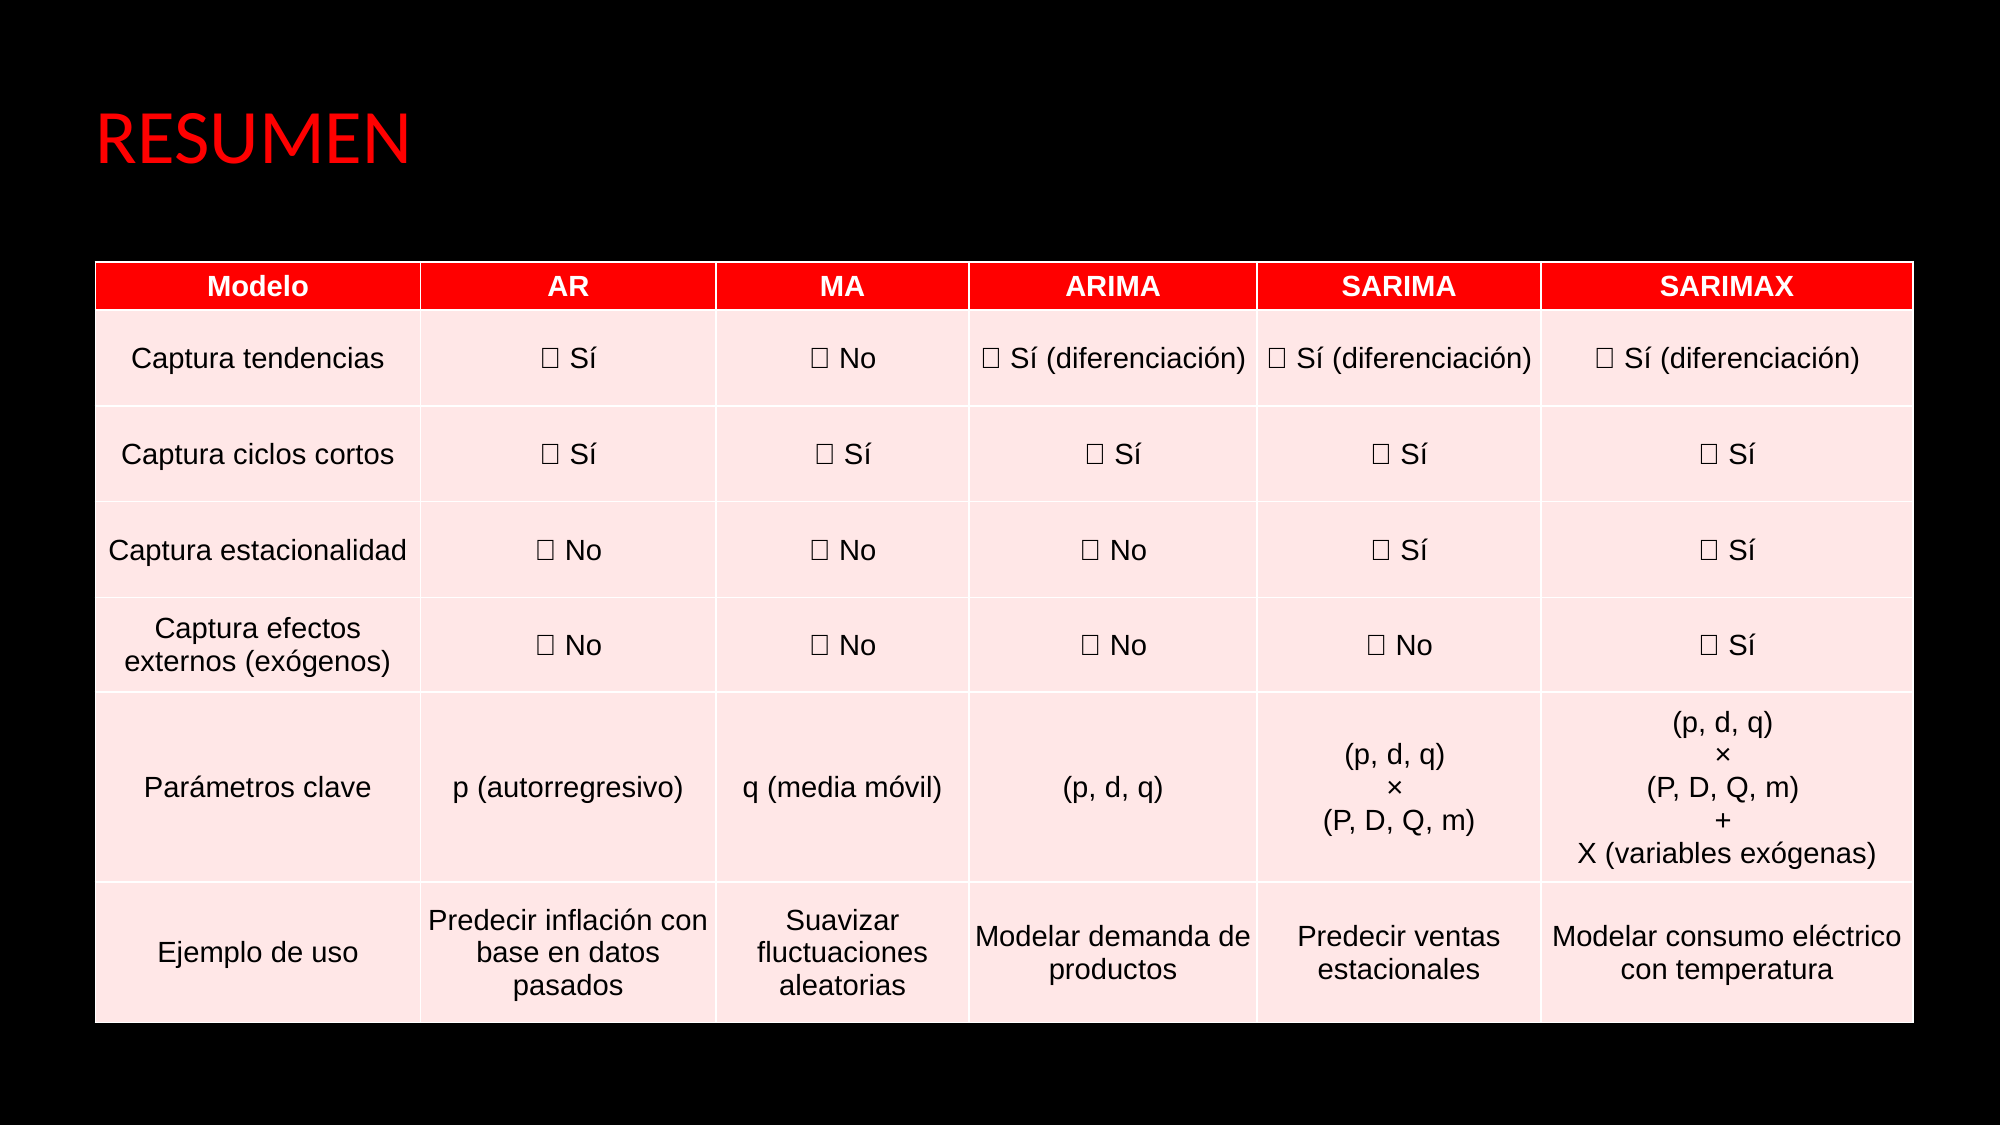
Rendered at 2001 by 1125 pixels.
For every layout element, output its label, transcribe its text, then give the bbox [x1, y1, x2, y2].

table_cell ❌ No [970, 502, 1256, 597]
table_header MA [717, 263, 968, 309]
table_cell Suavizar fluctuaciones aleatorias [717, 883, 968, 1022]
table_cell Modelar demanda de productos [970, 883, 1256, 1022]
table_cell ✅ Sí (diferenciación) [970, 311, 1256, 405]
table_cell ❌ No [421, 598, 715, 691]
table_cell ✅ Sí (diferenciación) [1542, 311, 1912, 405]
table_header ARIMA [970, 263, 1256, 309]
table_cell ✅ Sí [1542, 407, 1912, 501]
table_cell Predecir ventas estacionales [1258, 883, 1540, 1022]
table_header Modelo [96, 263, 420, 309]
table_cell Modelar consumo eléctrico con temperatura [1542, 883, 1912, 1022]
table_cell ✅ Sí [1258, 502, 1540, 597]
table_cell ✅ Sí [1542, 502, 1912, 597]
table_cell ❌ No [970, 598, 1256, 691]
table_cell (p, d, q) [970, 693, 1256, 881]
table_cell Captura efectos externos (exógenos) [96, 598, 420, 691]
table_cell p (autorregresivo) [421, 693, 715, 881]
table_cell ✅ Sí [717, 407, 968, 501]
table_cell ❌ No [717, 598, 968, 691]
table_cell (p, d, q) × (P, D, Q, m) + X (variables exógenas) [1542, 693, 1912, 881]
table_header AR [421, 263, 715, 309]
table_cell ❌ No [717, 502, 968, 597]
table_header SARIMAX [1542, 263, 1912, 309]
table_cell Parámetros clave [96, 693, 420, 881]
table_cell ✅ Sí (diferenciación) [1258, 311, 1540, 405]
table_cell ❌ No [717, 311, 968, 405]
table_cell ✅ Sí [1258, 407, 1540, 501]
table_cell (p, d, q) × (P, D, Q, m) [1258, 693, 1540, 881]
table_cell Captura ciclos cortos [96, 407, 420, 501]
table_cell ❌ No [421, 502, 715, 597]
table_cell Ejemplo de uso [96, 883, 420, 1022]
table_cell ✅ Sí [970, 407, 1256, 501]
table_cell Captura tendencias [96, 311, 420, 405]
table_cell Predecir inflación con base en datos pasados [421, 883, 715, 1022]
table_cell q (media móvil) [717, 693, 968, 881]
table_cell ❌ No [1258, 598, 1540, 691]
table_cell ✅ Sí [421, 311, 715, 405]
table_cell ✅ Sí [1542, 598, 1912, 691]
table_cell Captura estacionalidad [96, 502, 420, 597]
table_header SARIMA [1258, 263, 1540, 309]
table_cell ✅ Sí [421, 407, 715, 501]
title RESUMEN [80, 52, 1806, 224]
